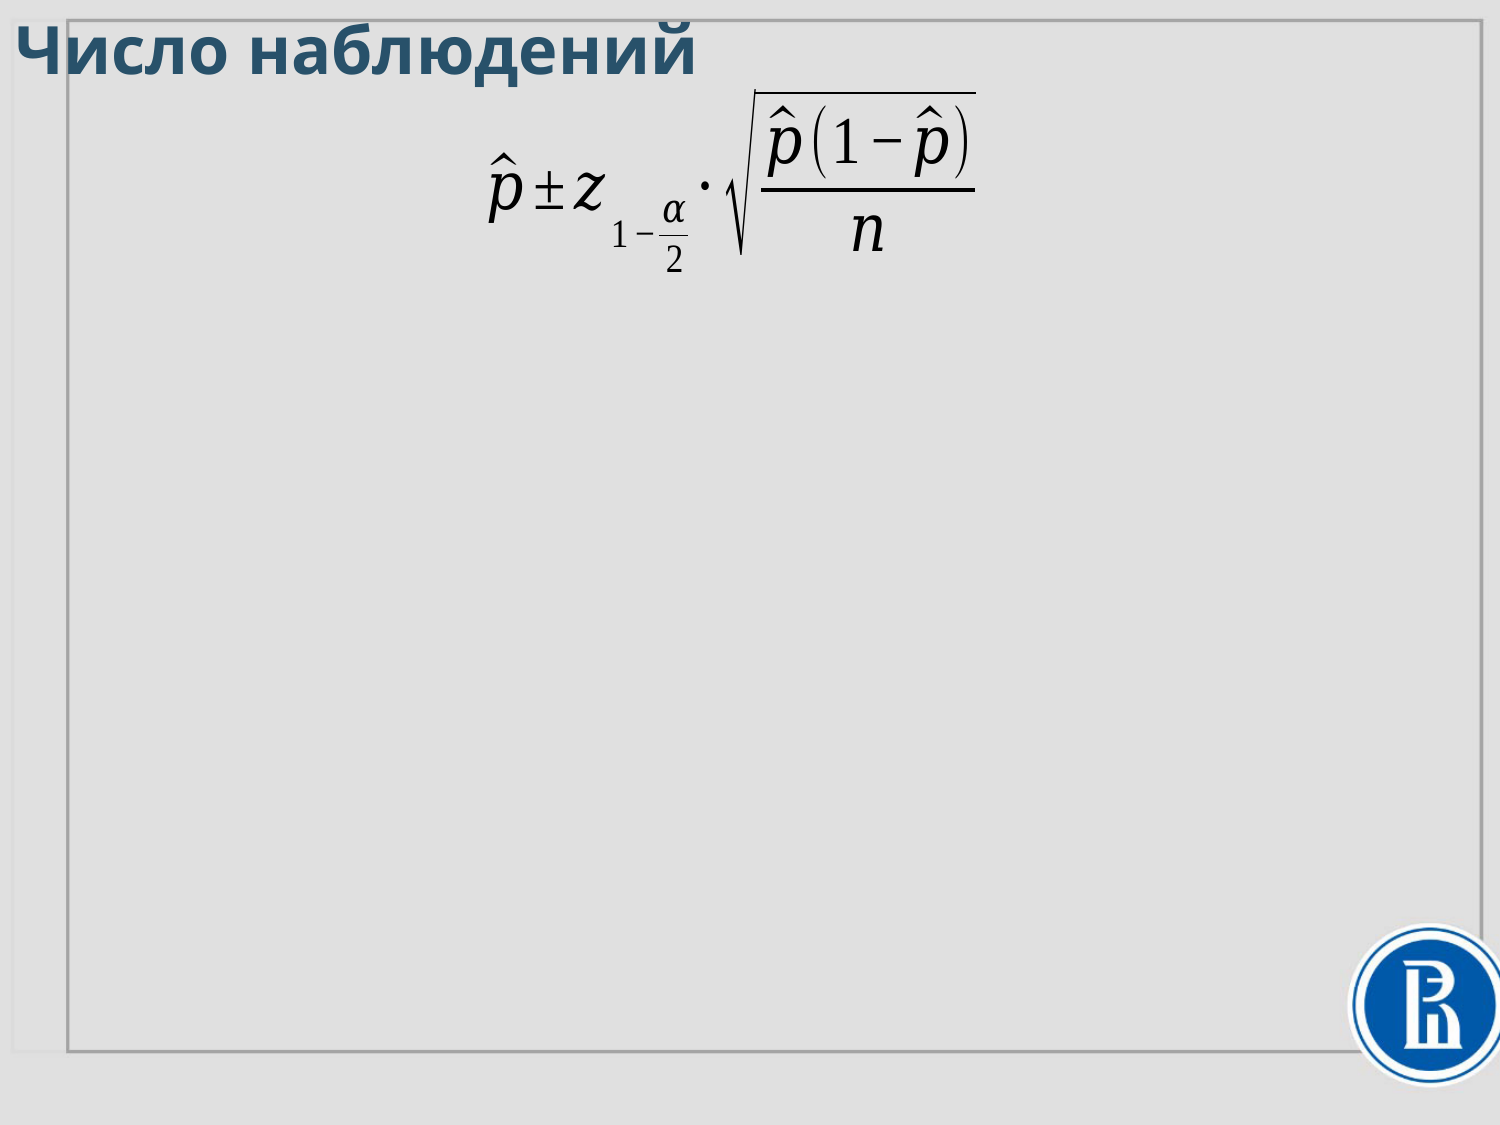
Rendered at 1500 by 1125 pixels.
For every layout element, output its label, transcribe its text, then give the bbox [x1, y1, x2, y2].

title Число наблюдений [0, 0, 1500, 102]
picture [0, 102, 1500, 1125]
